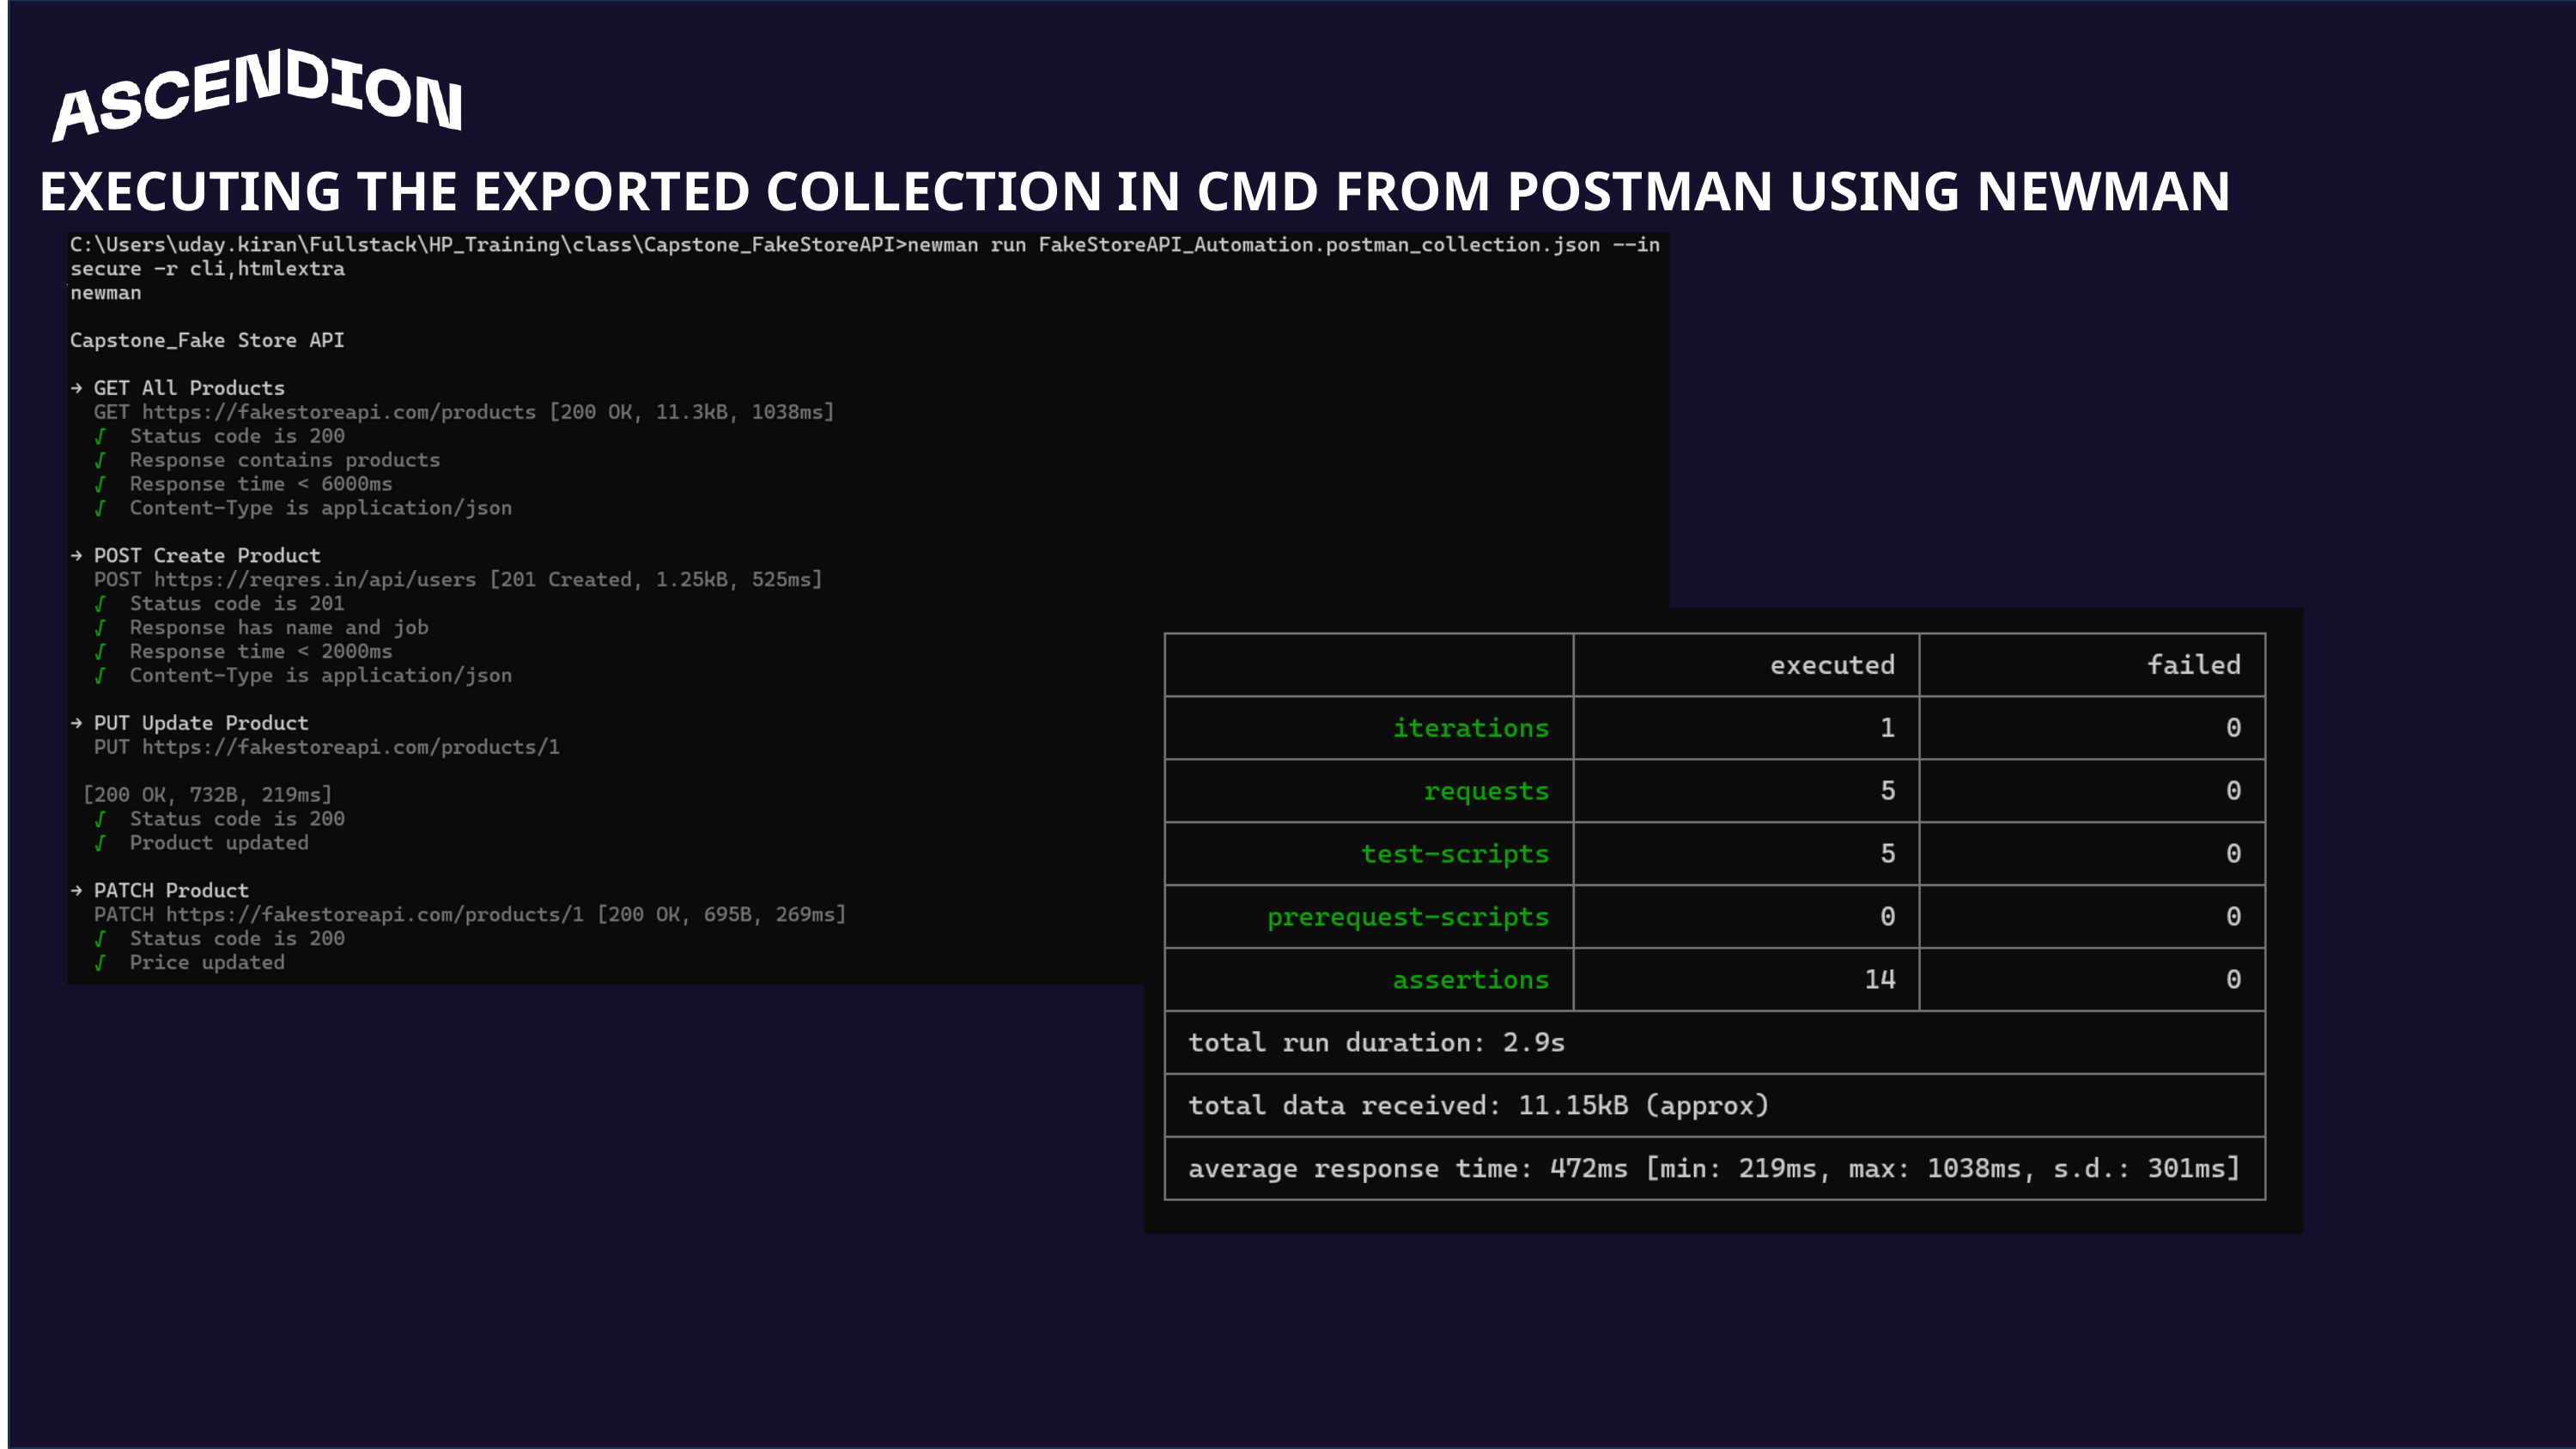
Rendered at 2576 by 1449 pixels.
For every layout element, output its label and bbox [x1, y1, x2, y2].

text_box [7, 0, 2576, 1449]
text_box [38, 164, 2556, 302]
